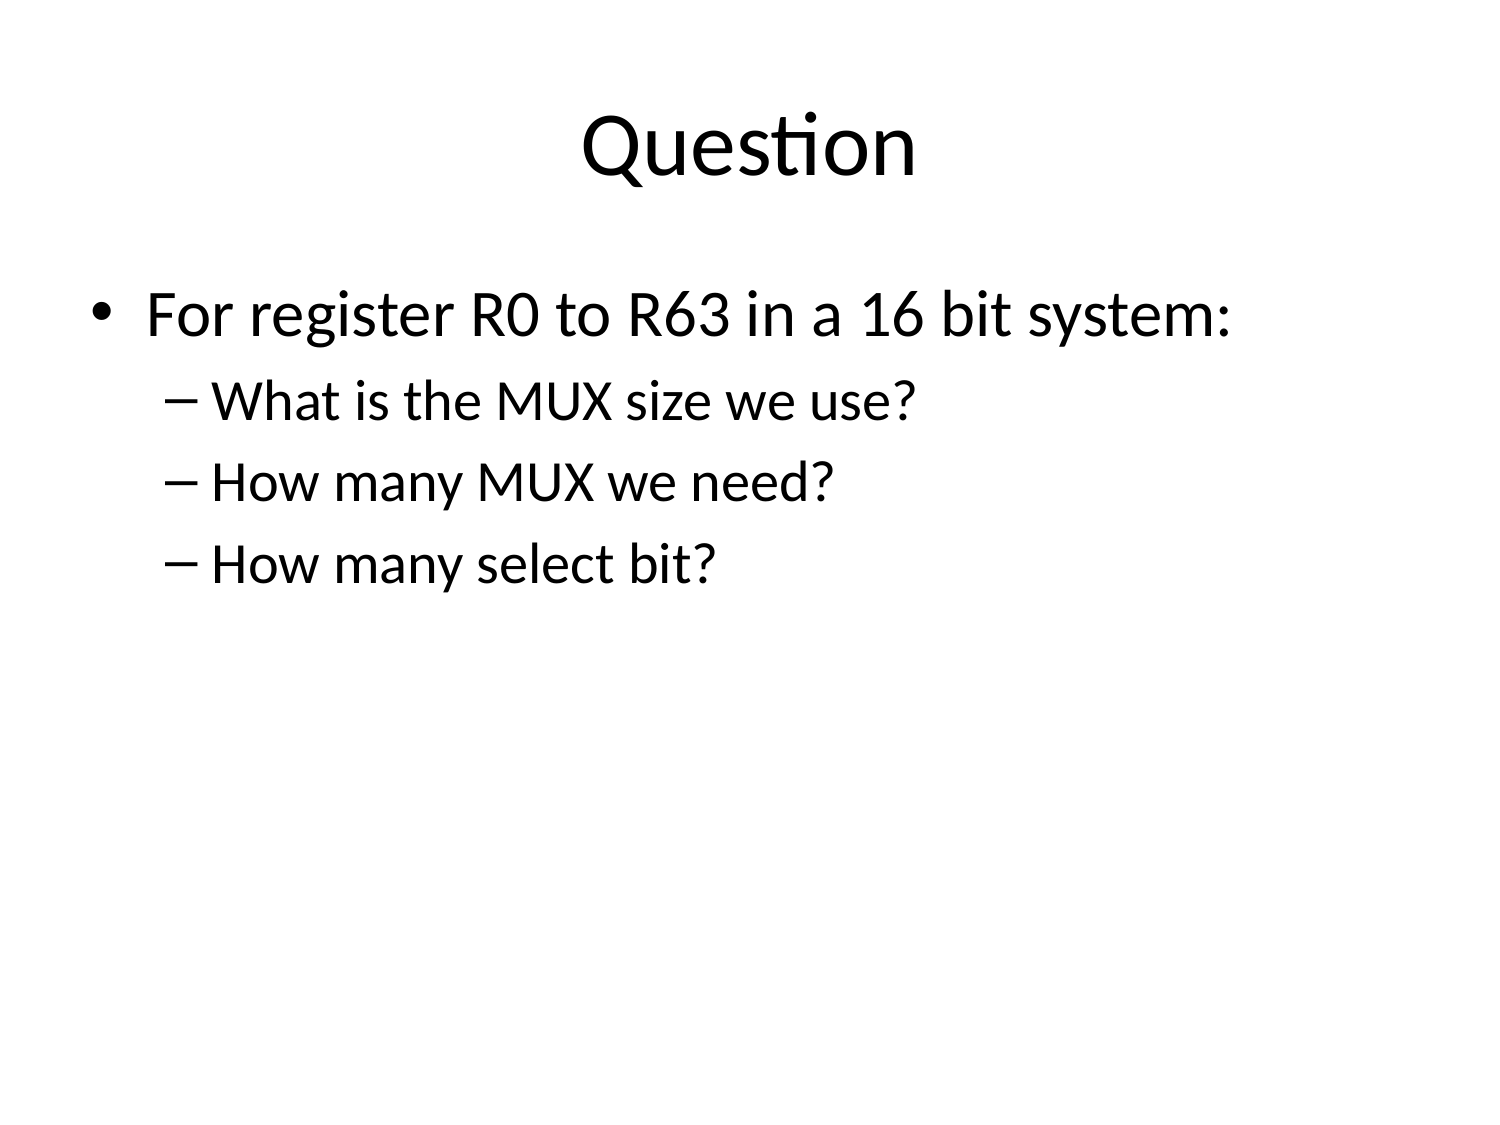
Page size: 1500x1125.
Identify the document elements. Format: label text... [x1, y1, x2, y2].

title Question [74, 44, 1426, 233]
list For register R0 to R63 in a 16 bit system: What is the MUX size we use? How many MUX we need? How many select bit? [74, 262, 1426, 1006]
